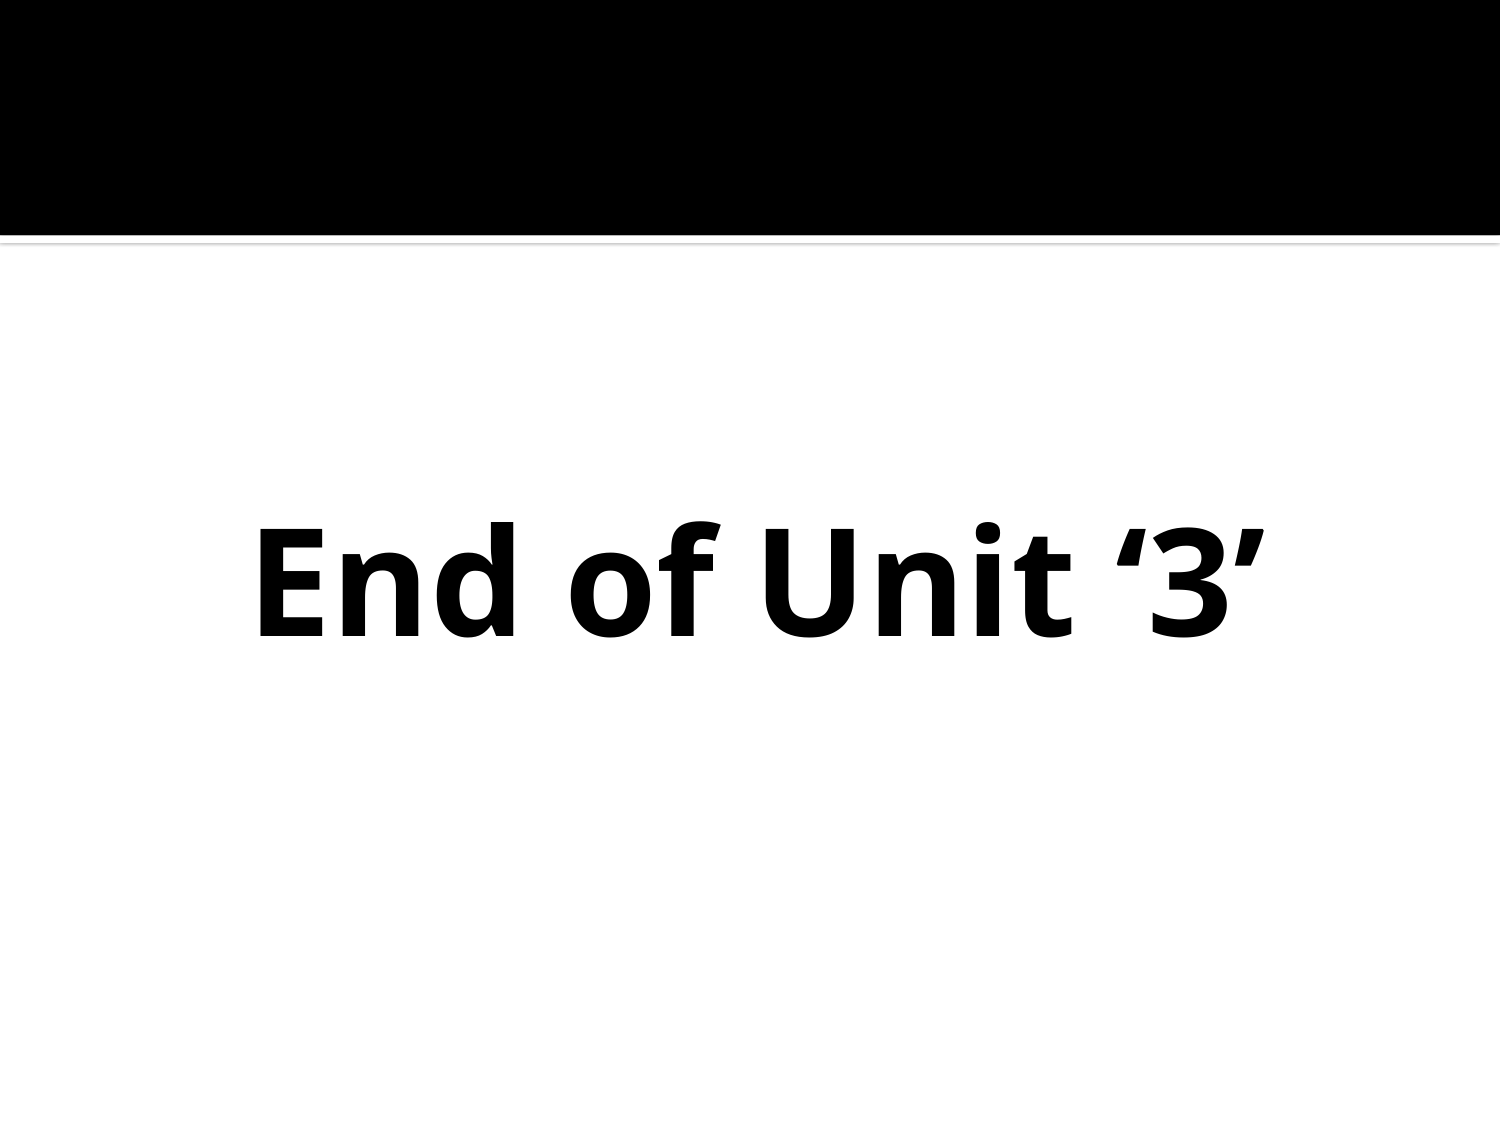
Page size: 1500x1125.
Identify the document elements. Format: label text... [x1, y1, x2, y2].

list End of Unit ‘3’ [75, 291, 1425, 1050]
